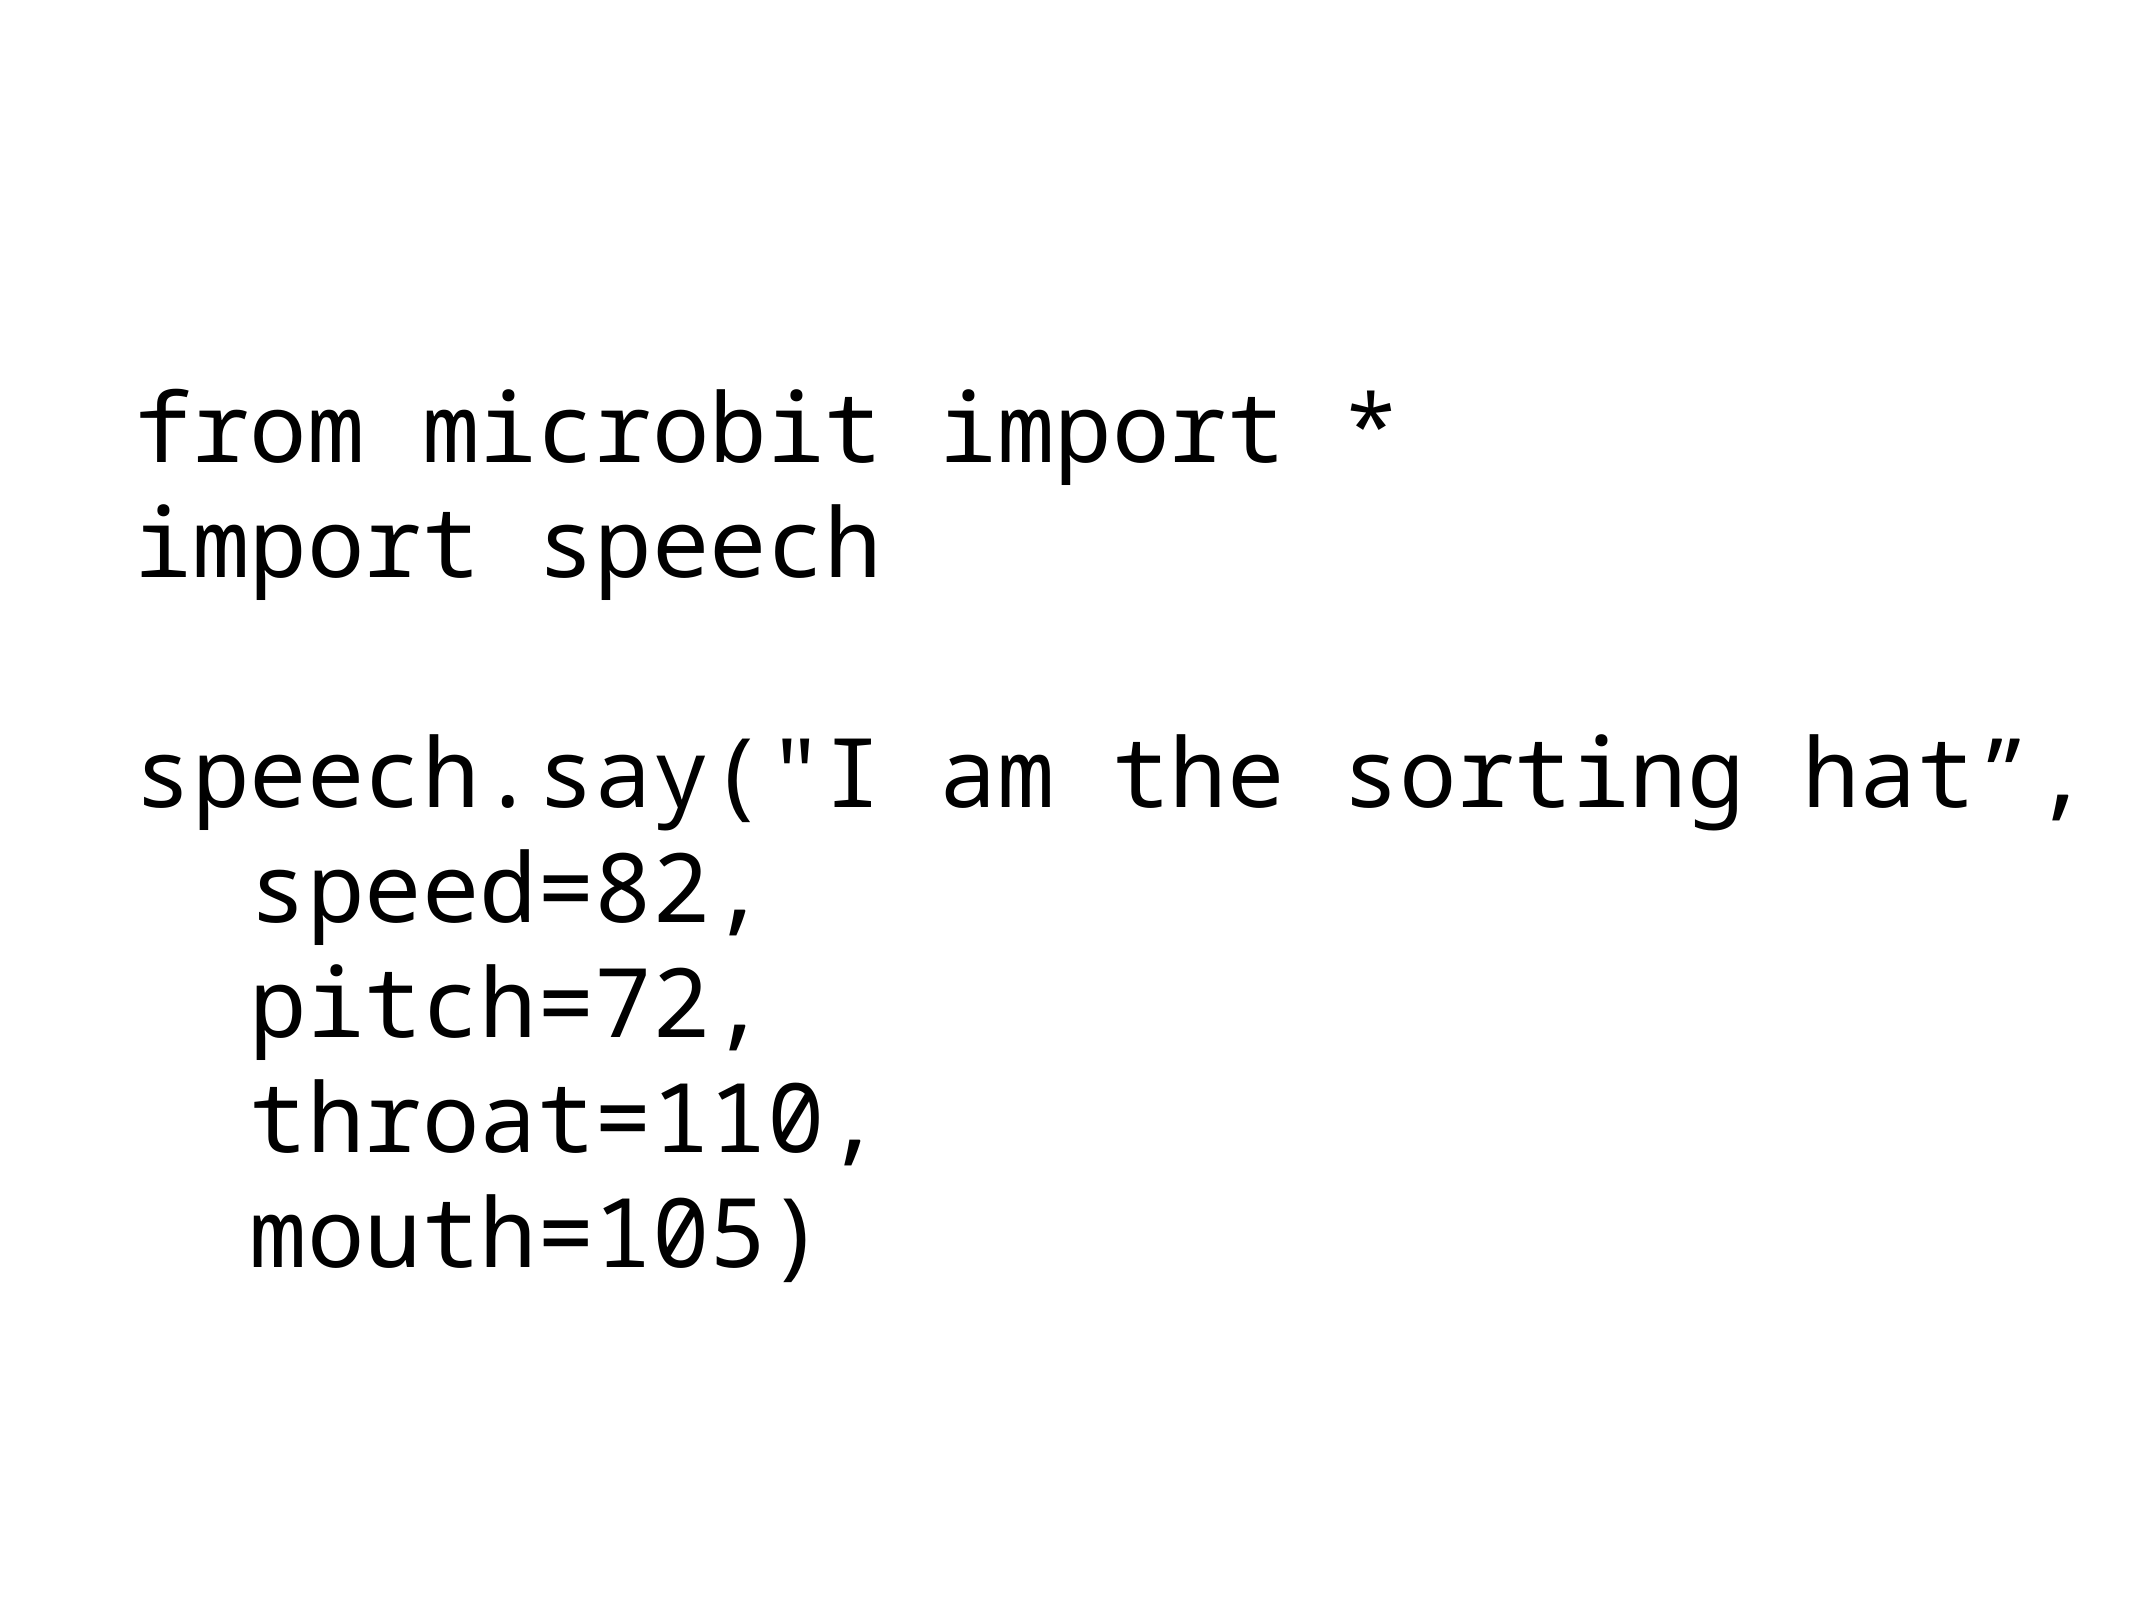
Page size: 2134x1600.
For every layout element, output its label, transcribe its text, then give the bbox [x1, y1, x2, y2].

text_box from microbit import * import speech speech.say("I am the sorting hat”, speed=82, pitch=72, throat=110, mouth=105) [126, 358, 2134, 1295]
